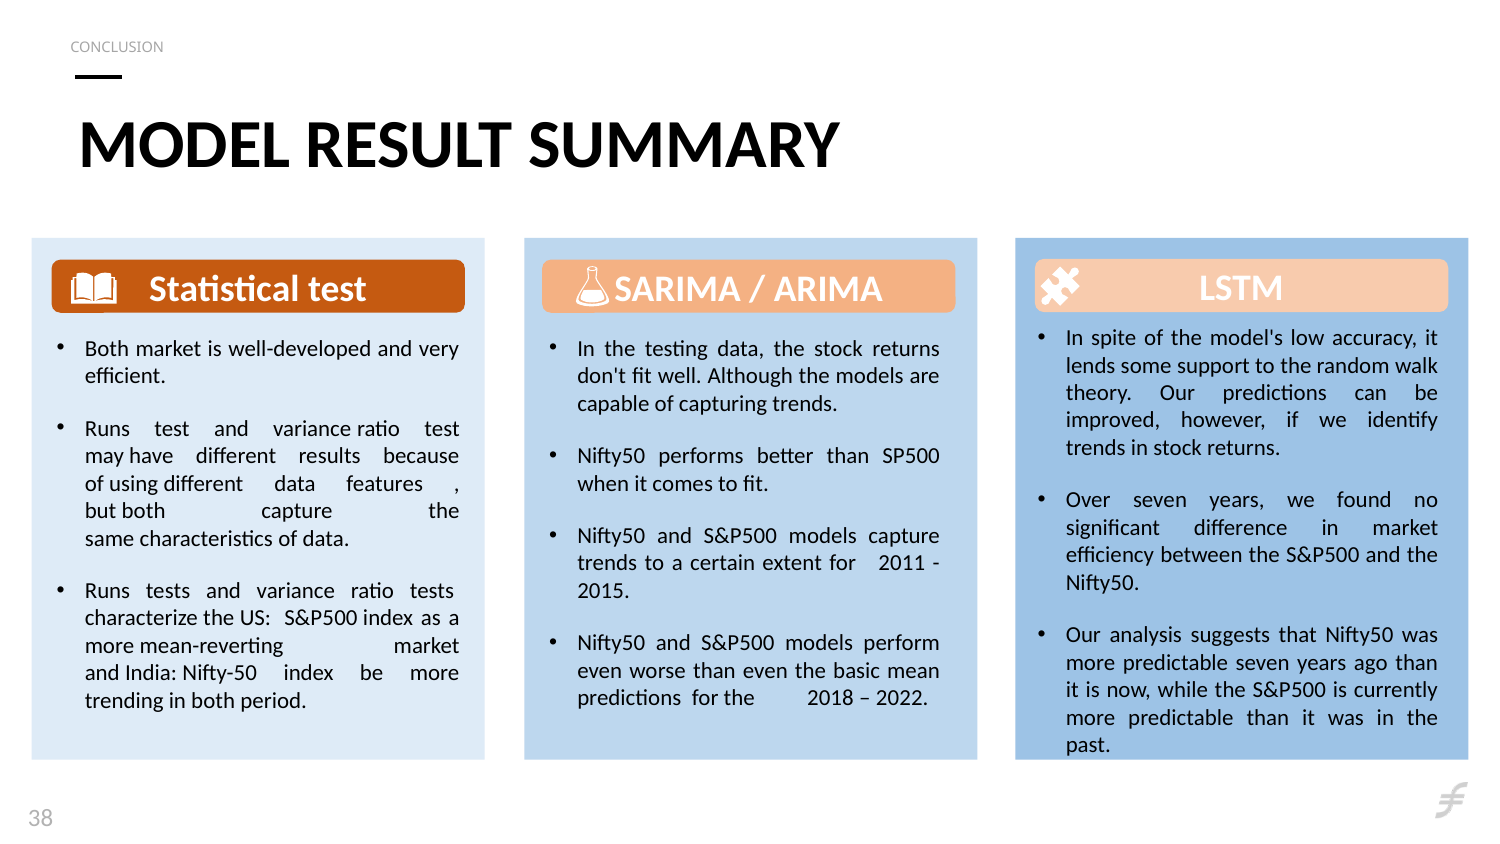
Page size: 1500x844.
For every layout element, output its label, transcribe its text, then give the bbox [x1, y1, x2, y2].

text_box In spite of the model's low accuracy, it lends some support to the random walk theory. Our predictions can be improved, however, if we identify trends in stock returns. Over seven years, we found no significant difference in market efficiency between the S&P500 and the Nifty50. Our analysis suggests that Nifty50 was more predictable seven years ago than it is now, while the S&P500 is currently more predictable than it was in the past. [1022, 314, 1455, 809]
text_box Statistical test [50, 258, 466, 314]
text_box LSTM [1033, 257, 1450, 314]
text_box SARIMA / ARIMA [541, 258, 957, 314]
text_box In the testing data, the stock returns don't fit well. Although the models are capable of capturing trends. Nifty50 performs better than SP500 when it comes to fit. Nifty50 and S&P500 models capture trends to a certain extent for 2011 - 2015. Nifty50 and S&P500 models perform even worse than even the basic mean predictions for the 2018 – 2022. [533, 325, 957, 733]
picture [1435, 782, 1468, 819]
text_box CONCLUSION [63, 26, 741, 62]
text_box [523, 246, 978, 761]
text_box [1039, 265, 1082, 308]
text_box [1014, 237, 1469, 761]
text_box [31, 237, 486, 761]
text_box Both market is well-developed and very efficient. Runs test and variance ratio test may have different results because of using different data features , but both capture the same characteristics of data. Runs tests and variance ratio tests characterize the US: S&P500 index as a more mean-reverting market and India: Nifty-50 index be more trending in both period. [41, 325, 476, 798]
text_box [70, 271, 118, 305]
slide_number 38 [12, 793, 351, 839]
text_box [574, 265, 611, 308]
title MODEL RESULT SUMMARY [63, 111, 1447, 246]
